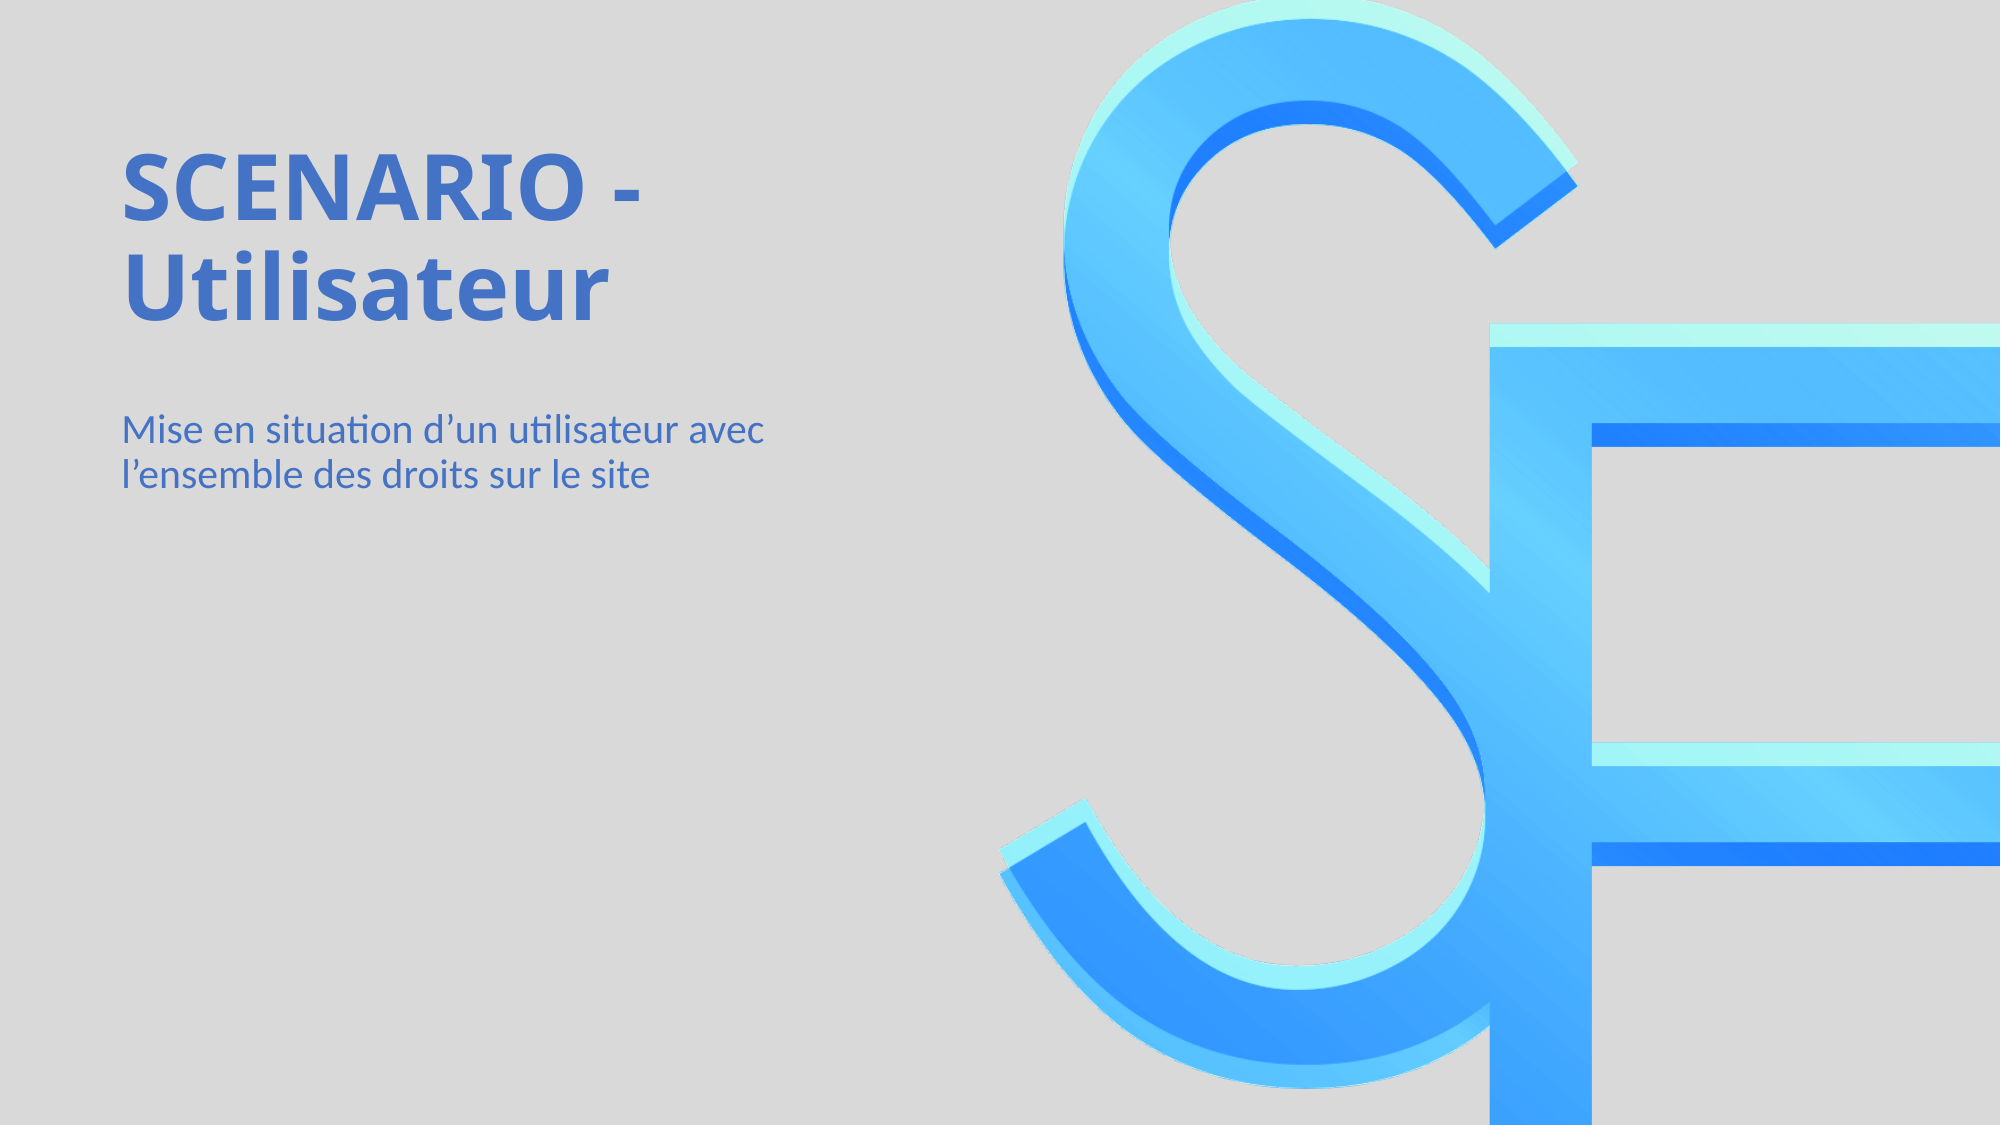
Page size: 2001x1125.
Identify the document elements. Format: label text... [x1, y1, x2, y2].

title SCENARIO - Utilisateur [106, 103, 948, 379]
list Mise en situation d’un utilisateur avec l’ensemble des droits sur le site [106, 399, 948, 1021]
picture [999, 0, 2000, 1125]
